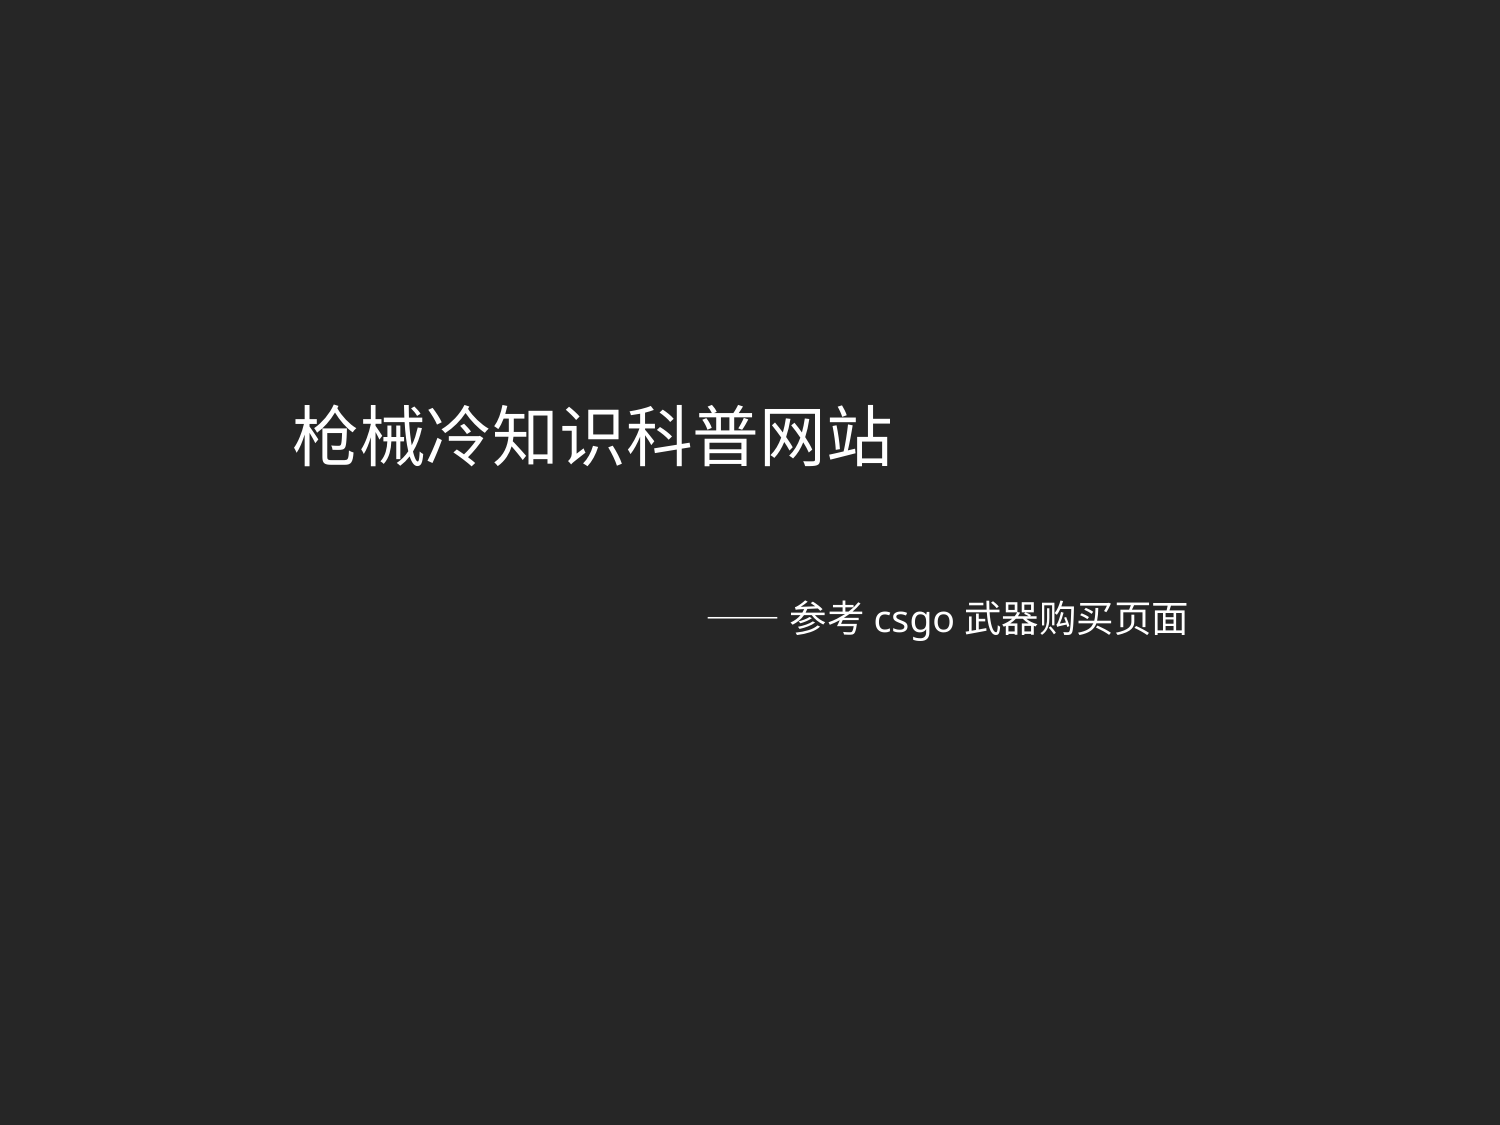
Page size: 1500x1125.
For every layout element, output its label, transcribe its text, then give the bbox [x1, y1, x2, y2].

text_box ——参考csgo武器购买页面 [690, 587, 1204, 648]
text_box 枪械冷知识科普网站 [277, 387, 909, 483]
